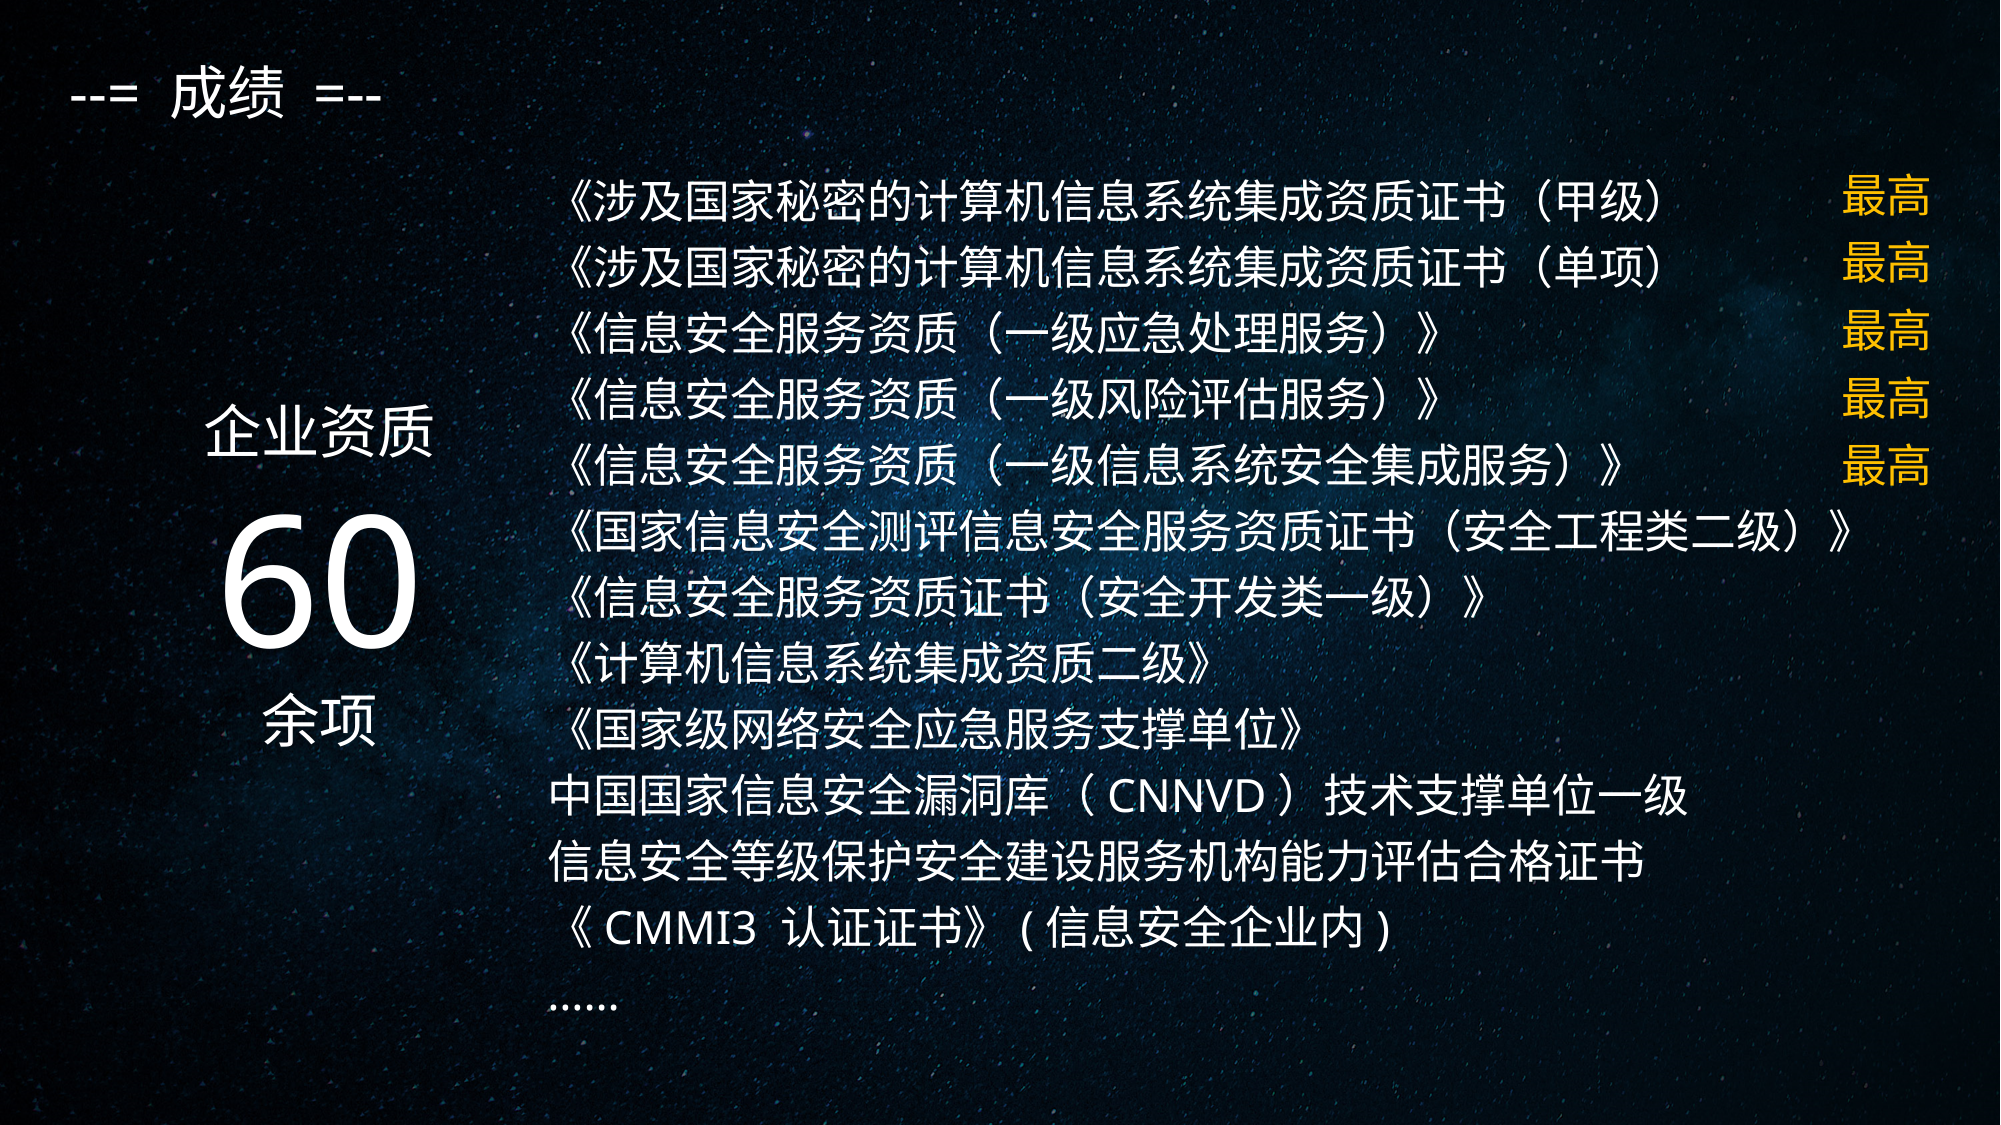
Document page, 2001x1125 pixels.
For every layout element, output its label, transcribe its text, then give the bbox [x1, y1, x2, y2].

text_box 企业资质 60 余项 [135, 389, 504, 760]
picture [0, 0, 2000, 1125]
text_box --= 成绩 =-- [54, 48, 501, 134]
text_box 最高 [1826, 362, 1975, 429]
text_box 最高 [1826, 429, 1975, 500]
text_box 最高 [1826, 226, 1975, 294]
text_box 《涉及国家秘密的计算机信息系统集成资质证书（甲级） 《涉及国家秘密的计算机信息系统集成资质证书（单项） 《信息安全服务资质（一级应急处理服务）》 《信息安全服务资质（一级风险评估服务）》 《信息安全服务资质（一级信息系统安全集成服务）》 《国家信息安全测评信息安全服务资质证书（安全工程类二级）》 《信息安全服务资质证书（安全开发类一级）》 《计算机信息系统集成资质二级》 《国家级网络安全应急服务支撑单位》 中国国家信息安全漏洞库（CNNVD）技术支撑单位一级 信息安全等级保护安全建设服务机构能力评估合格证书 《CMMI3 认证证书》(信息安全企业内) …… [532, 154, 2000, 1027]
text_box 最高 [1826, 294, 1975, 362]
text_box 最高 [1826, 159, 1975, 226]
